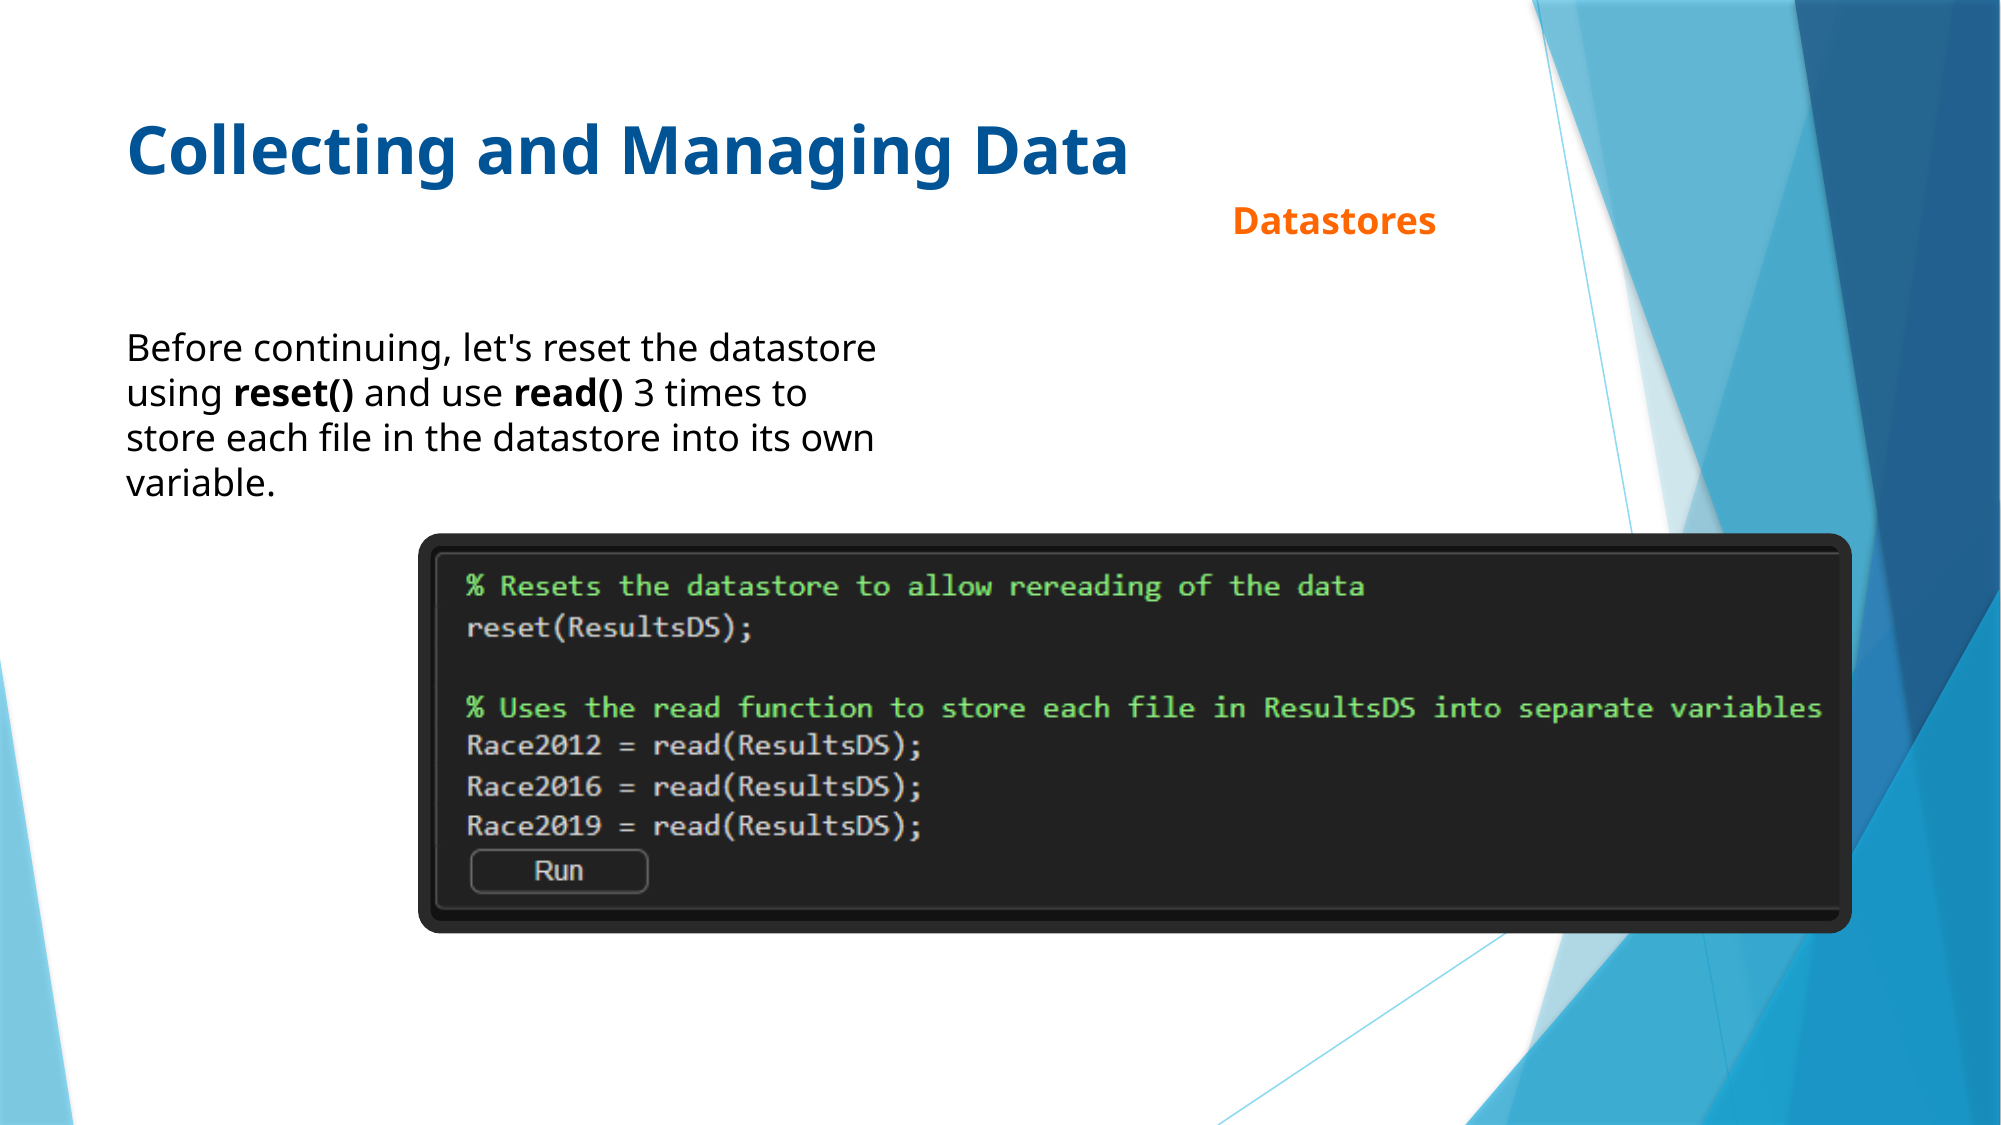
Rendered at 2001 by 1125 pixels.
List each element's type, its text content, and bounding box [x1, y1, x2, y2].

text_box Before continuing, let's reset the datastore using reset() and use read() 3 times to store each file in the datastore into its own variable. [111, 316, 914, 512]
title Collecting and Managing Data [111, 99, 1552, 317]
picture [423, 539, 1847, 928]
list Datastores [1059, 190, 1610, 262]
